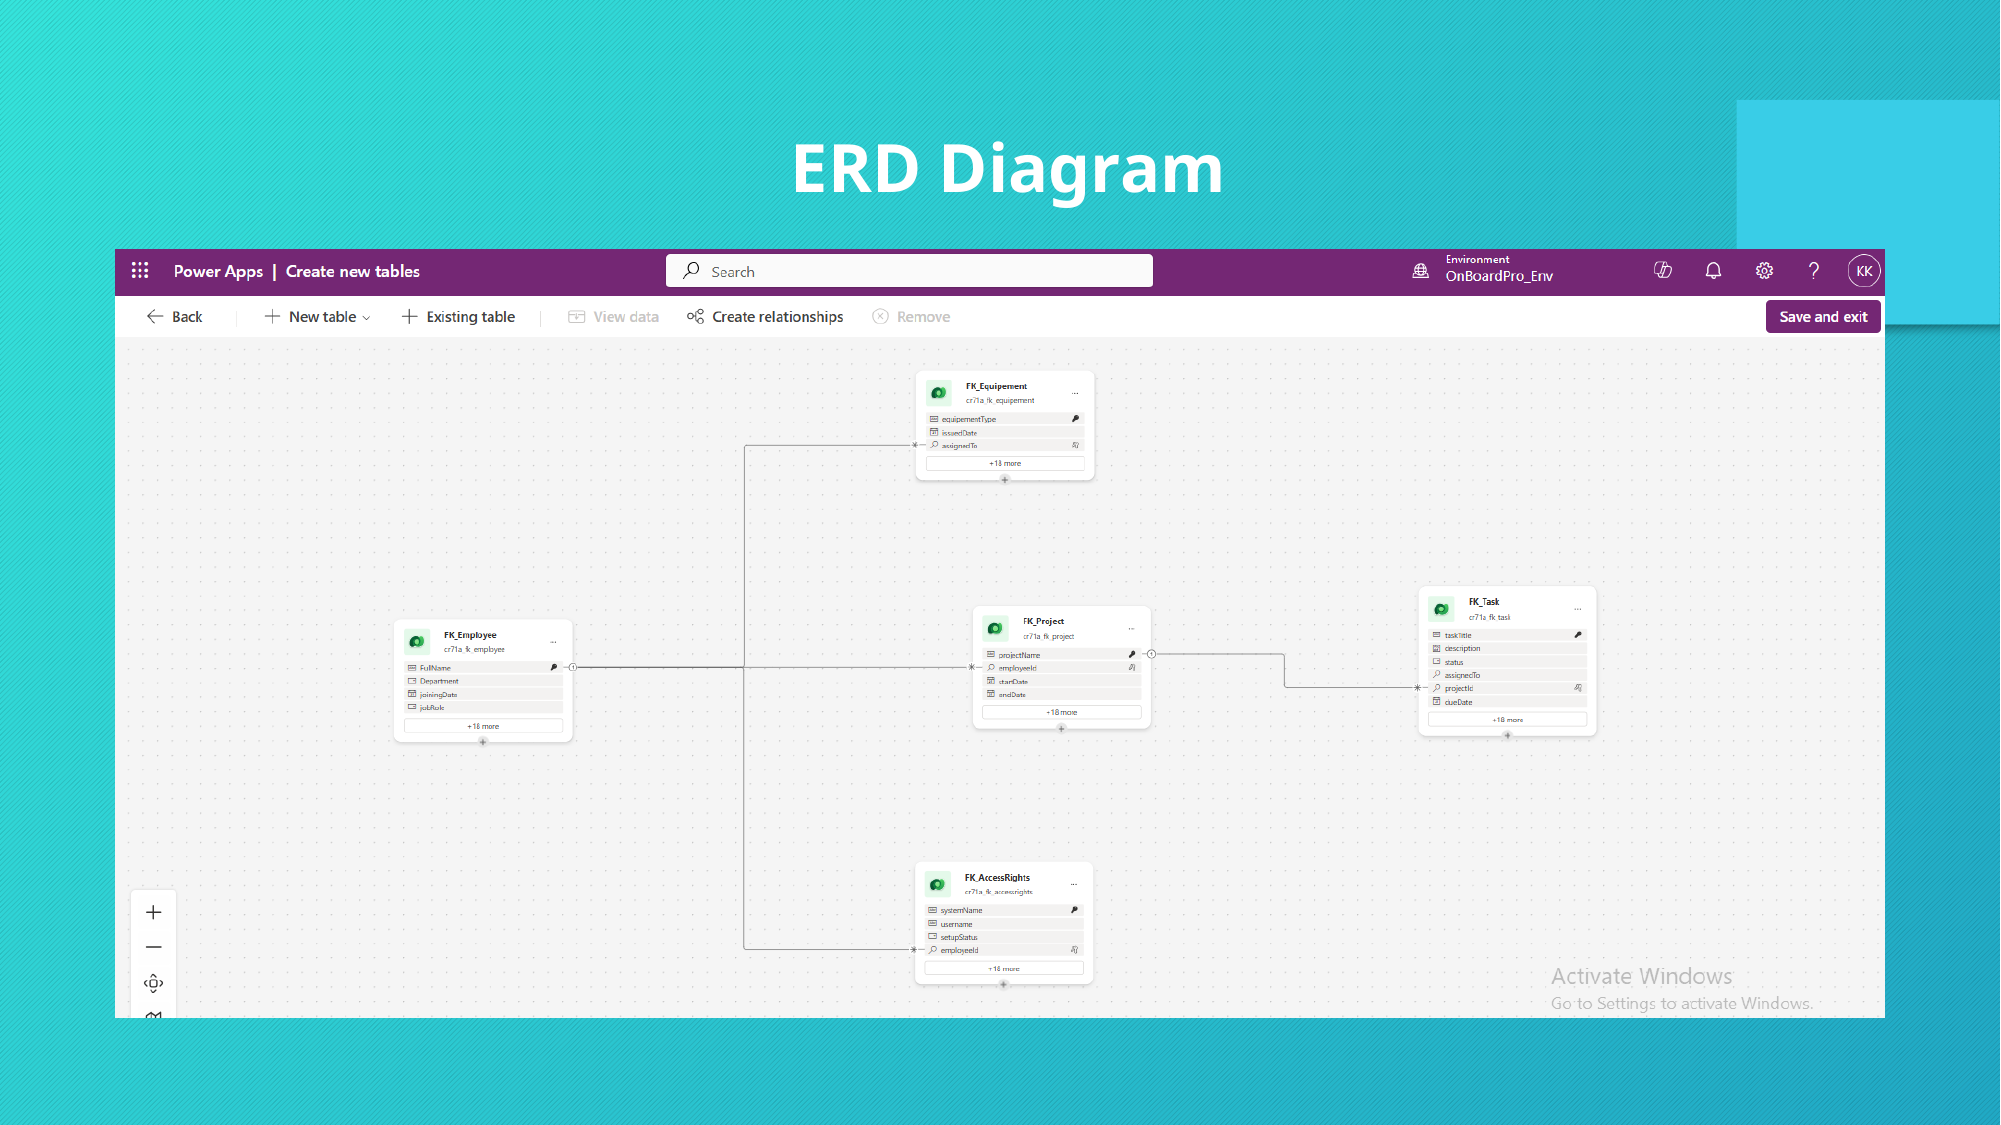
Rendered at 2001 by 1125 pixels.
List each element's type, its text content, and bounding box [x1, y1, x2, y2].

picture [115, 249, 2000, 1018]
text_box ERD Diagram [776, 118, 1350, 214]
